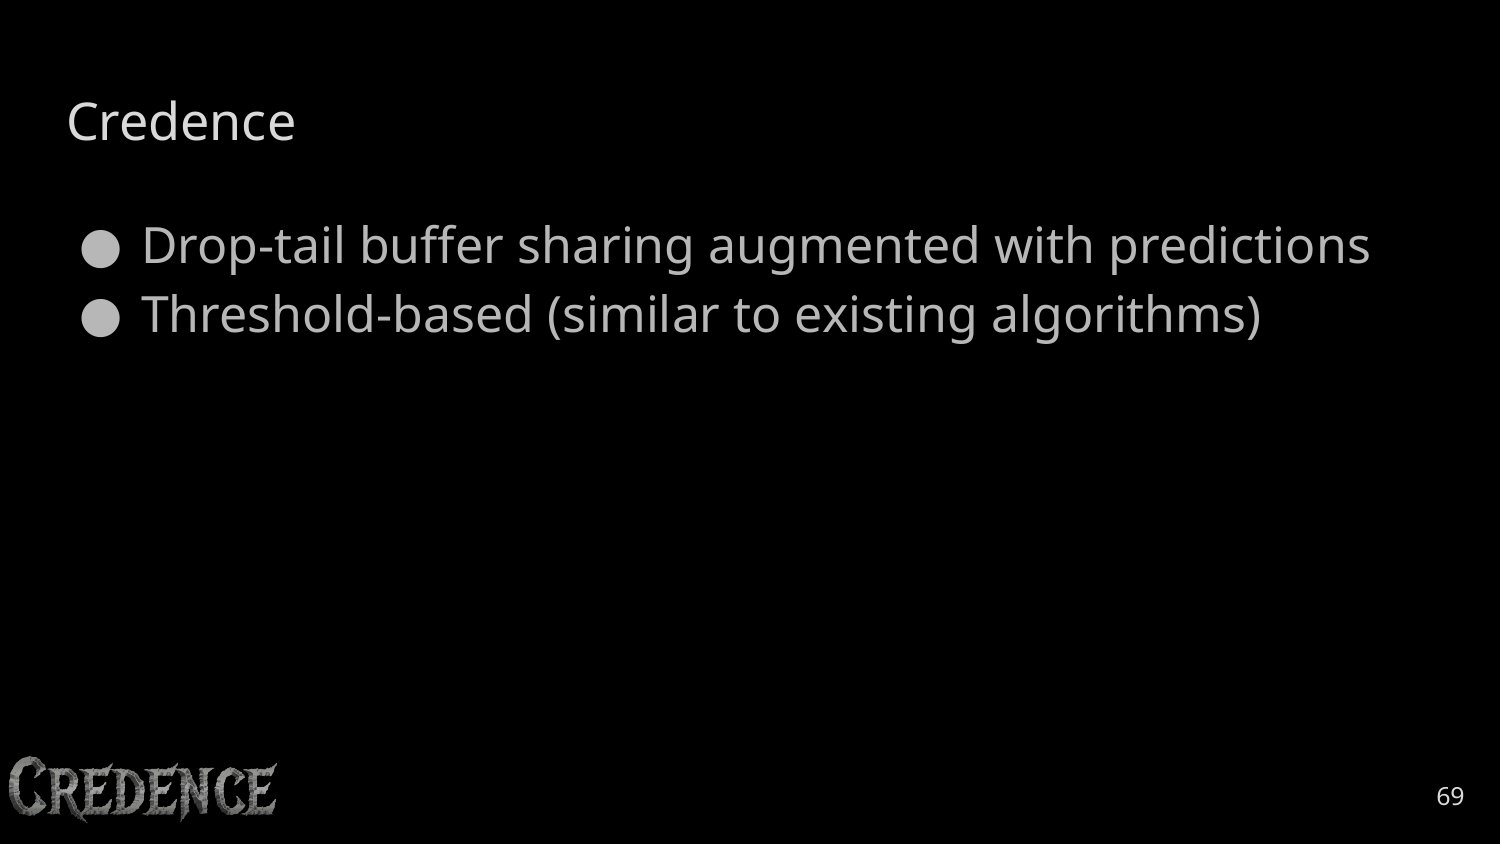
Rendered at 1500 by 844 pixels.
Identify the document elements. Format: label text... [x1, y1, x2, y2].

picture [0, 732, 284, 844]
slide_number ‹#› [1389, 764, 1480, 830]
title Credence [51, 72, 1449, 167]
list Drop-tail buffer sharing augmented with predictions Threshold-based (similar to existing algorithms) [51, 189, 1449, 750]
